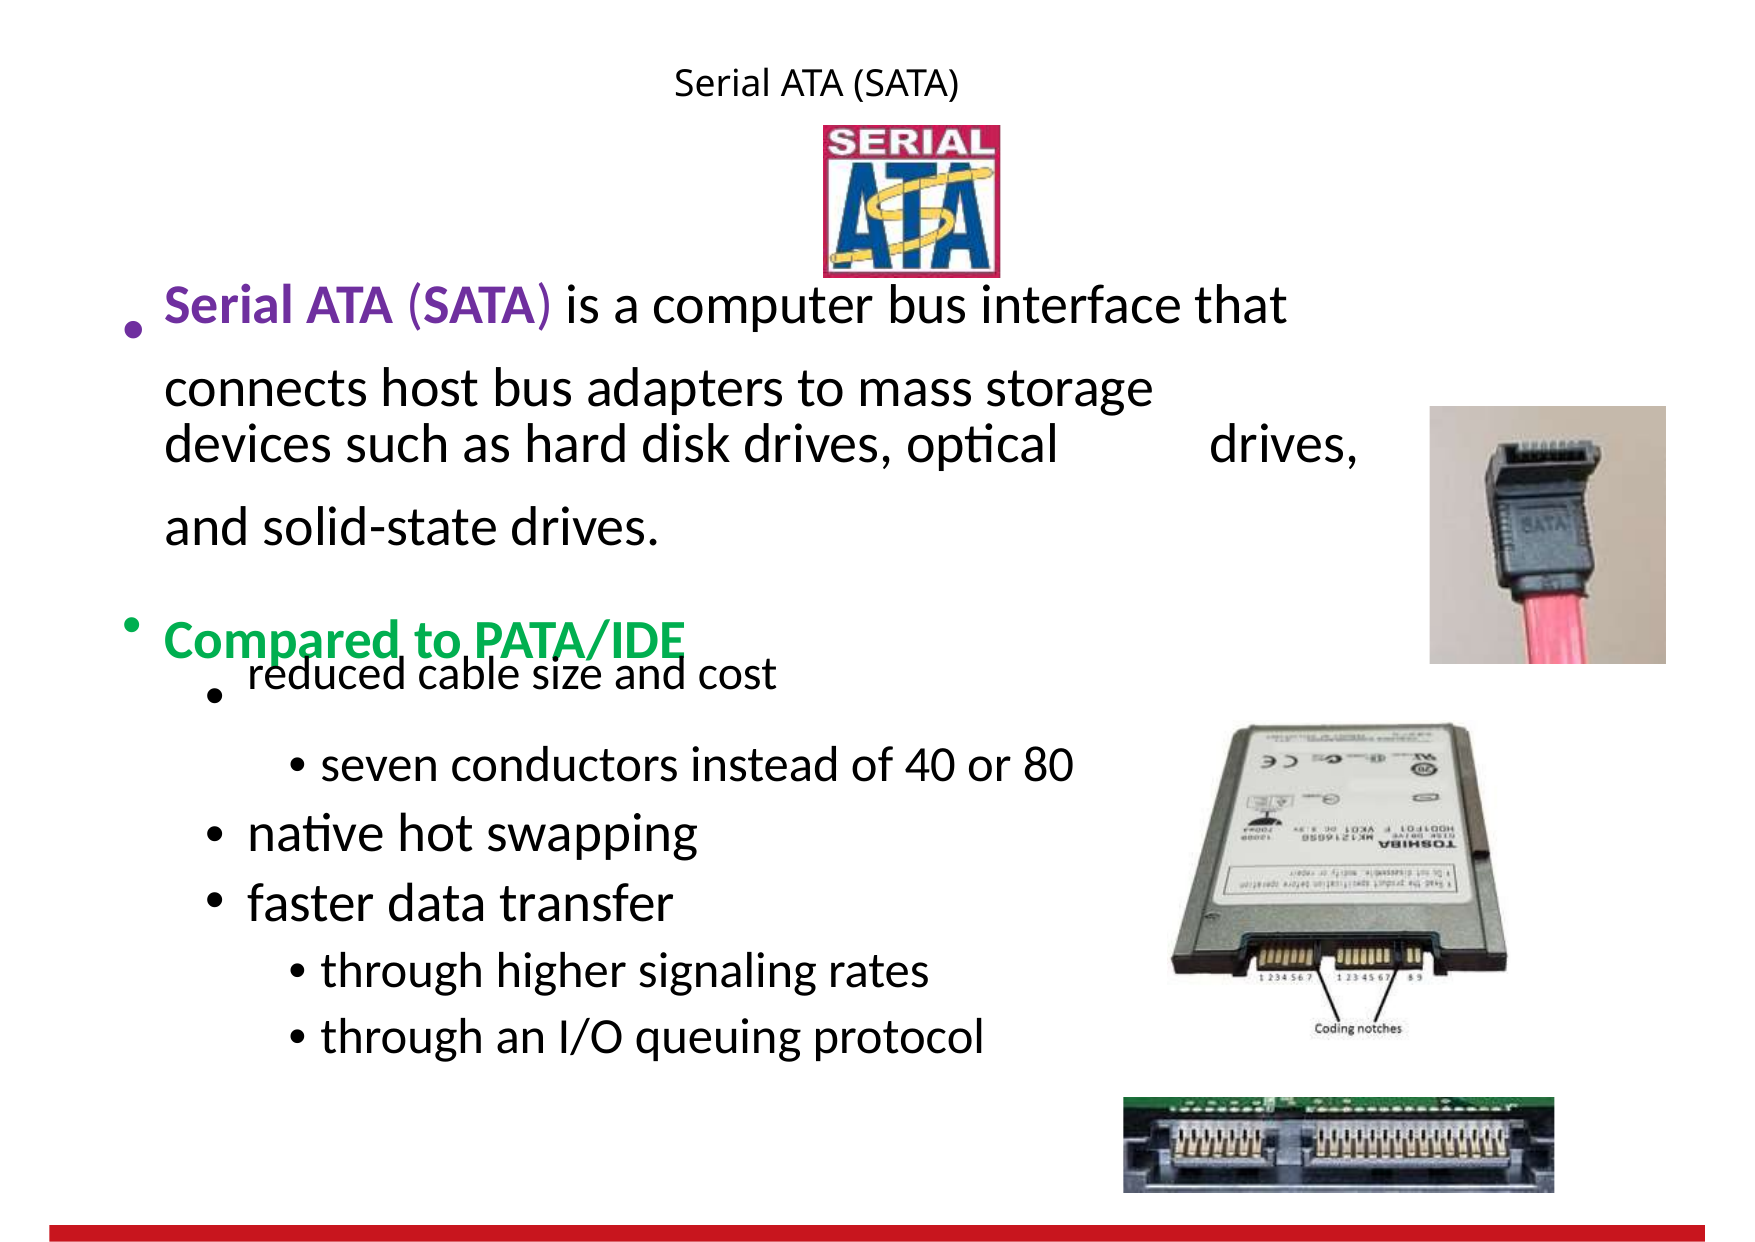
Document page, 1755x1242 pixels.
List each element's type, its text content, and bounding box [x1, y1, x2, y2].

text_box drives, [1206, 426, 1394, 496]
text_box [1167, 720, 1511, 1065]
text_box [1123, 1097, 1555, 1193]
text_box Serial ATA (SATA) [471, 2, 1160, 109]
text_box [823, 125, 1001, 278]
text_box [1429, 406, 1666, 664]
text_box • [120, 584, 153, 645]
text_box reduced cable size and cost • seven conductors instead of 40 or 80 native hot swapping faster data transfer • through higher signaling rates • through an I/O queuing protocol [244, 659, 1097, 1060]
text_box • • [203, 793, 236, 924]
text_box Serial ATA (SATA) is a computer bus interface that connects host bus adapters to mass storage [161, 287, 1470, 426]
text_box • [120, 283, 158, 353]
text_box • [203, 655, 236, 716]
text_box [49, 1225, 1705, 1242]
text_box devices such as hard disk drives, optical and solid-state drives. Compared to PATA/IDE [161, 426, 1207, 648]
